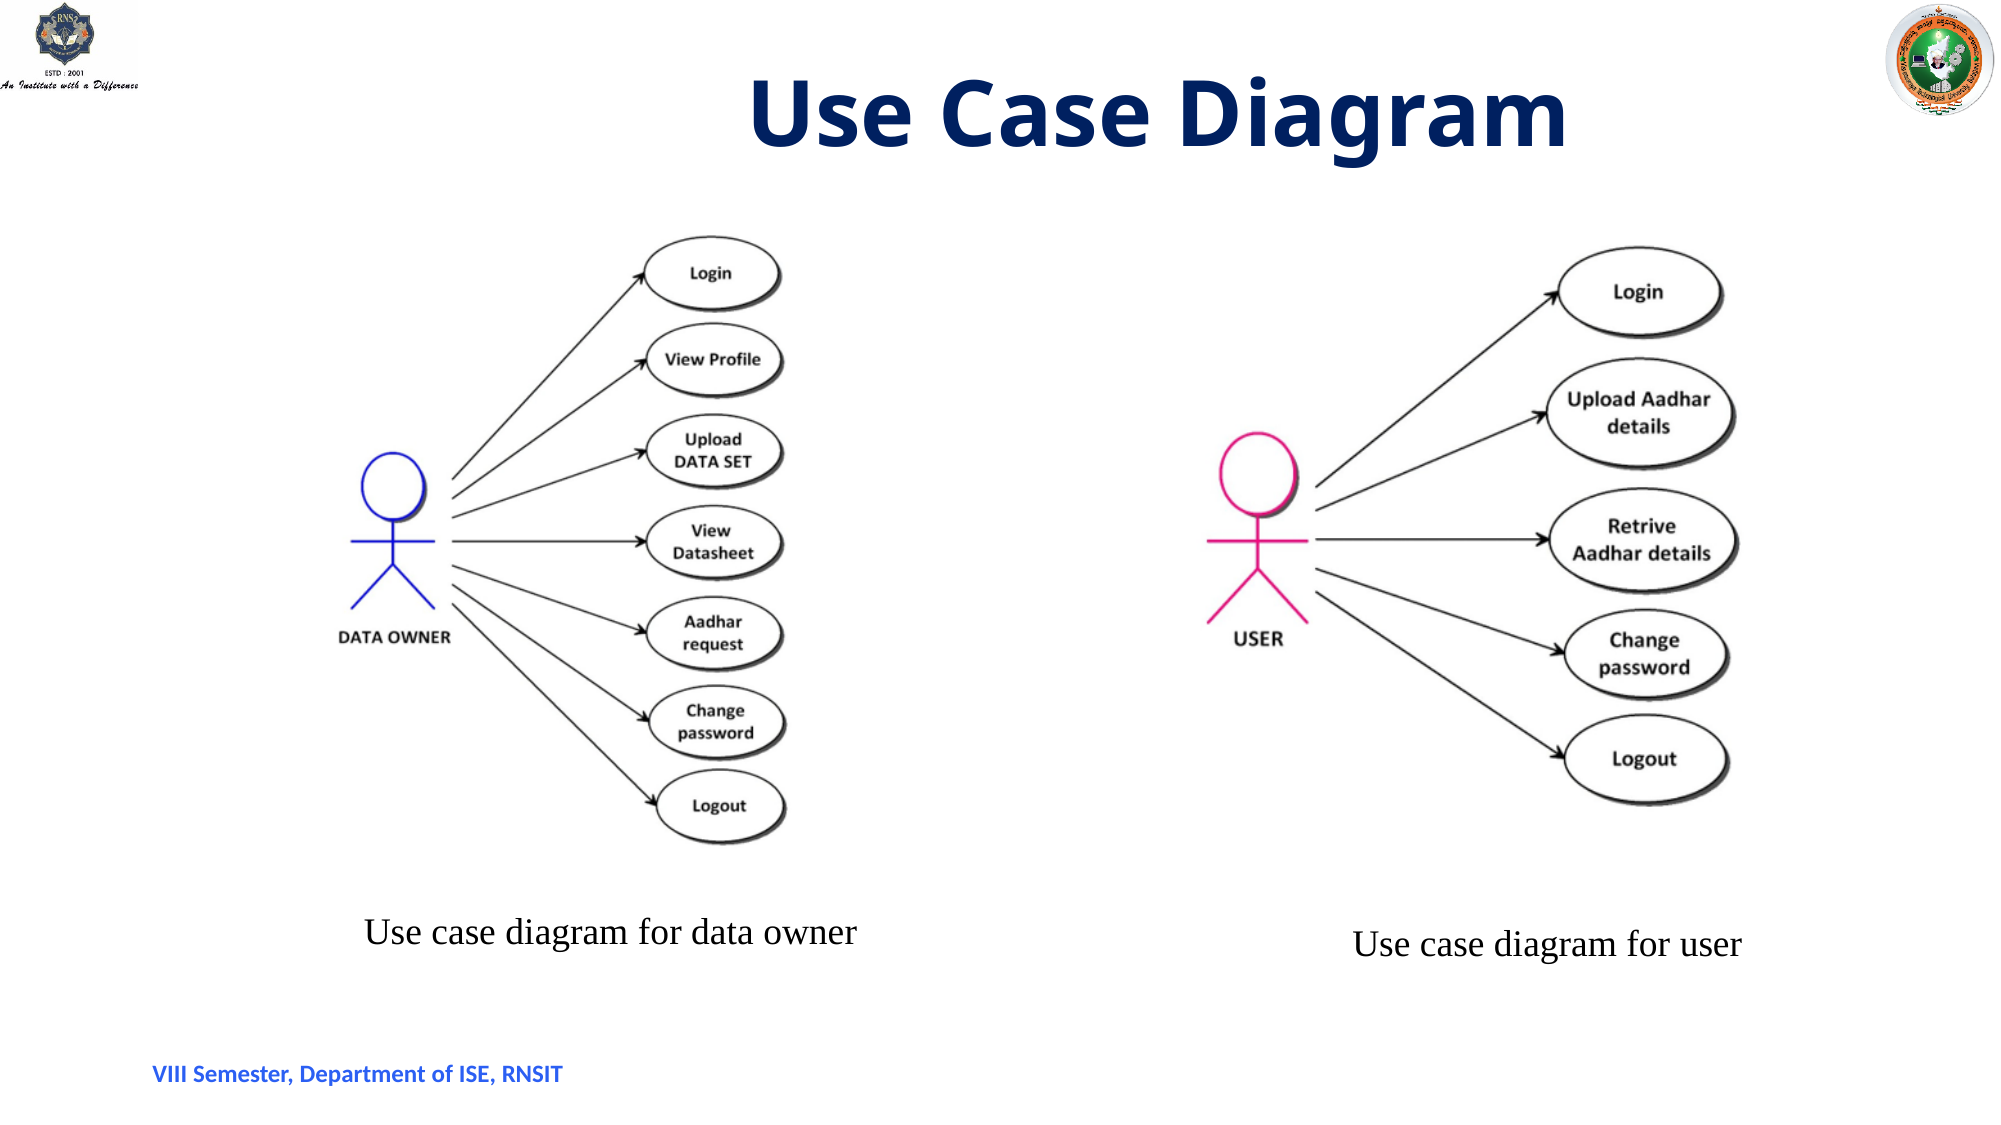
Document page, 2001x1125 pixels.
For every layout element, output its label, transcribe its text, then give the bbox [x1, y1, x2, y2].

picture [0, 0, 138, 91]
text_box Use case diagram for data owner [187, 899, 1000, 960]
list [1099, 212, 1800, 838]
title Use Case Diagram [137, 59, 1863, 174]
slide_number VIII Semester, Department of ISE, RNSIT [137, 1042, 663, 1103]
text_box Use case diagram for user [1337, 911, 2000, 972]
picture [1882, 2, 1997, 117]
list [224, 202, 852, 878]
